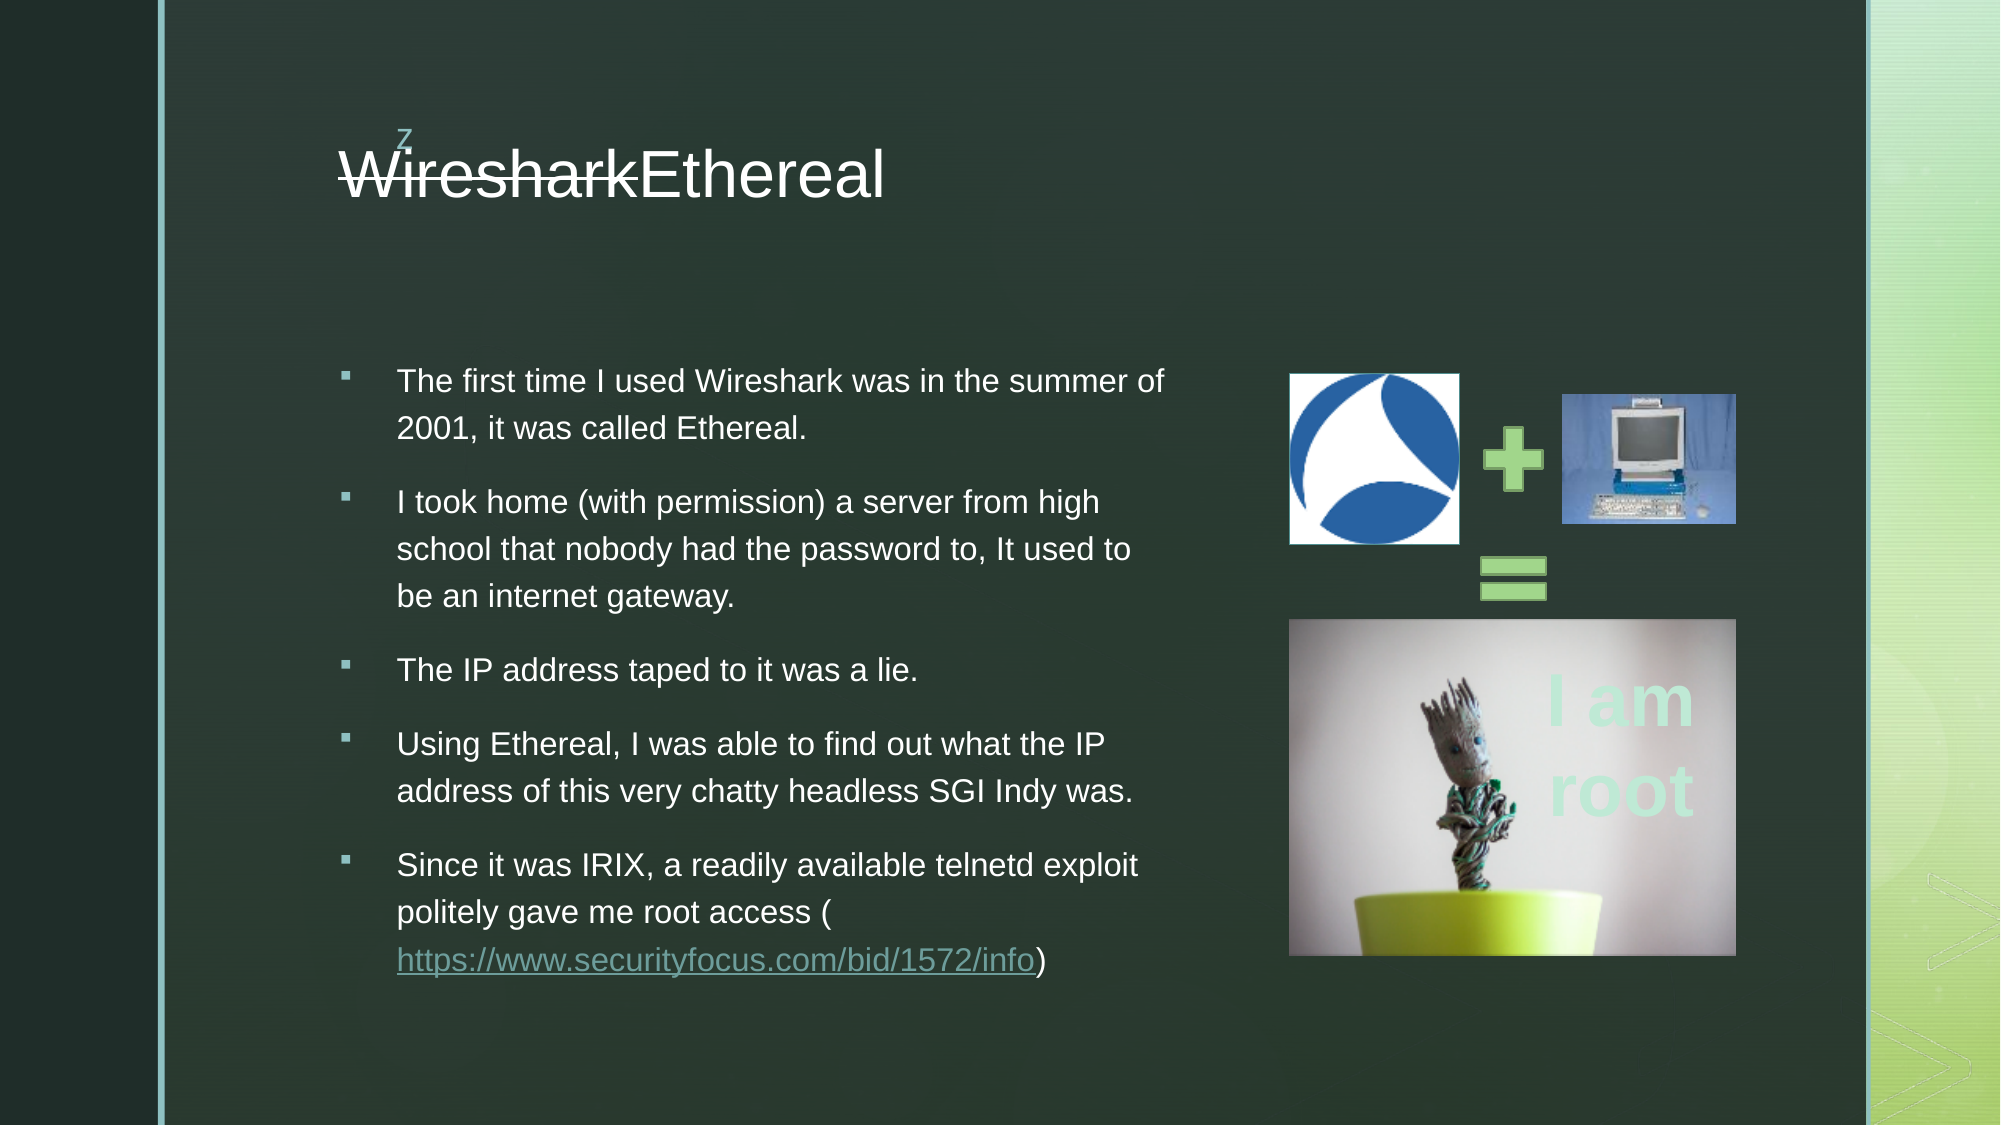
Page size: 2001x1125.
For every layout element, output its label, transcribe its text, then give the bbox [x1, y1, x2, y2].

picture [1871, 0, 2001, 1125]
list The first time I used Wireshark was in the summer of 2001, it was called Ethereal. I took home (with permission) a server from high school that nobody had the password to, It used to be an internet gateway. The IP address taped to it was a lie. Using Ethereal, I was able to find out what the IP address of this very chatty headless SGI Indy was. Since it was IRIX, a readily available telnetd exploit politely gave me root access (https://www.securityfocus.com/bid/1572/info) [324, 336, 1185, 993]
title WiresharkEthereal [323, 132, 1736, 310]
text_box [1289, 373, 1751, 956]
